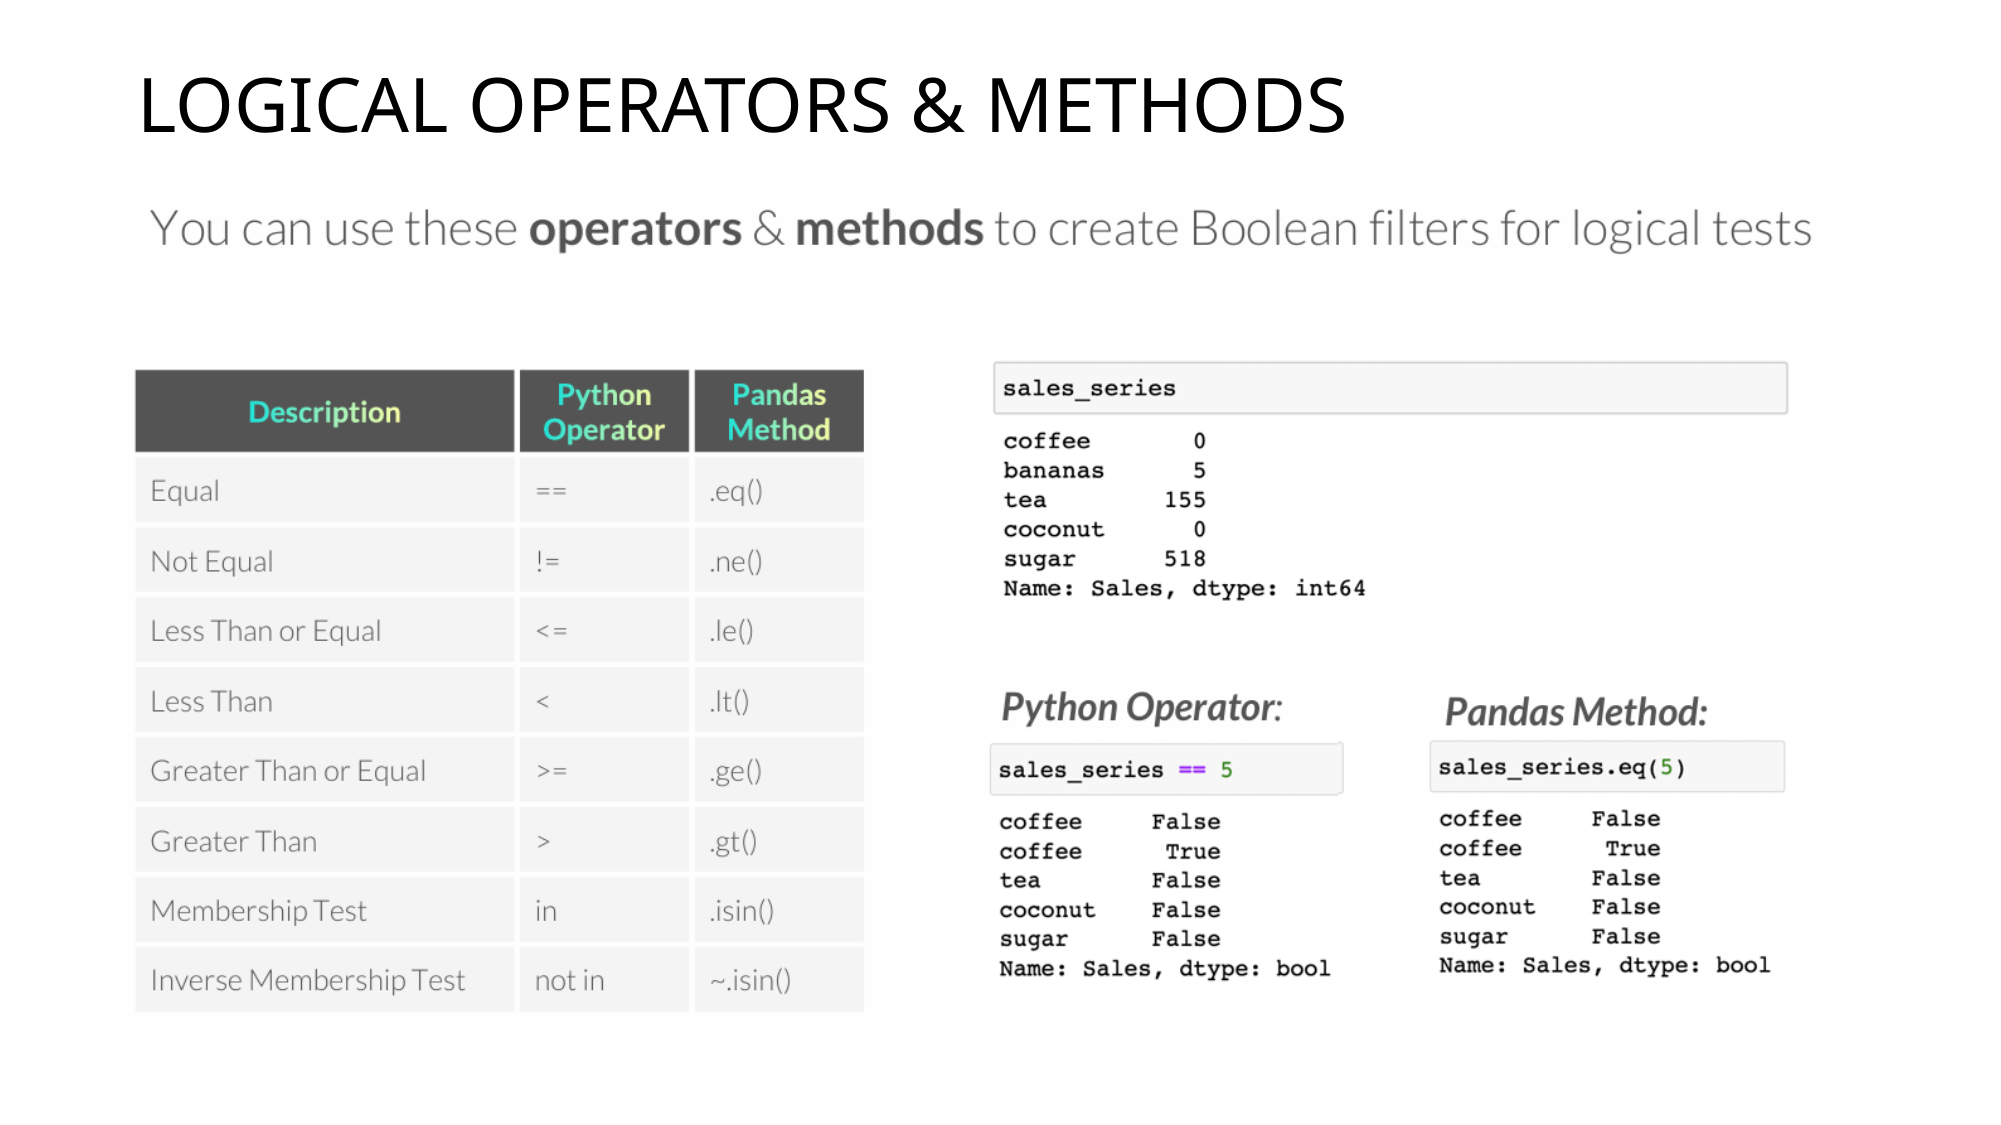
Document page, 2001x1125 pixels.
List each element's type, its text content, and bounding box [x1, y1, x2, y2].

title LOGICAL OPERATORS & METHODS [122, 59, 1863, 157]
picture [122, 192, 1864, 1066]
